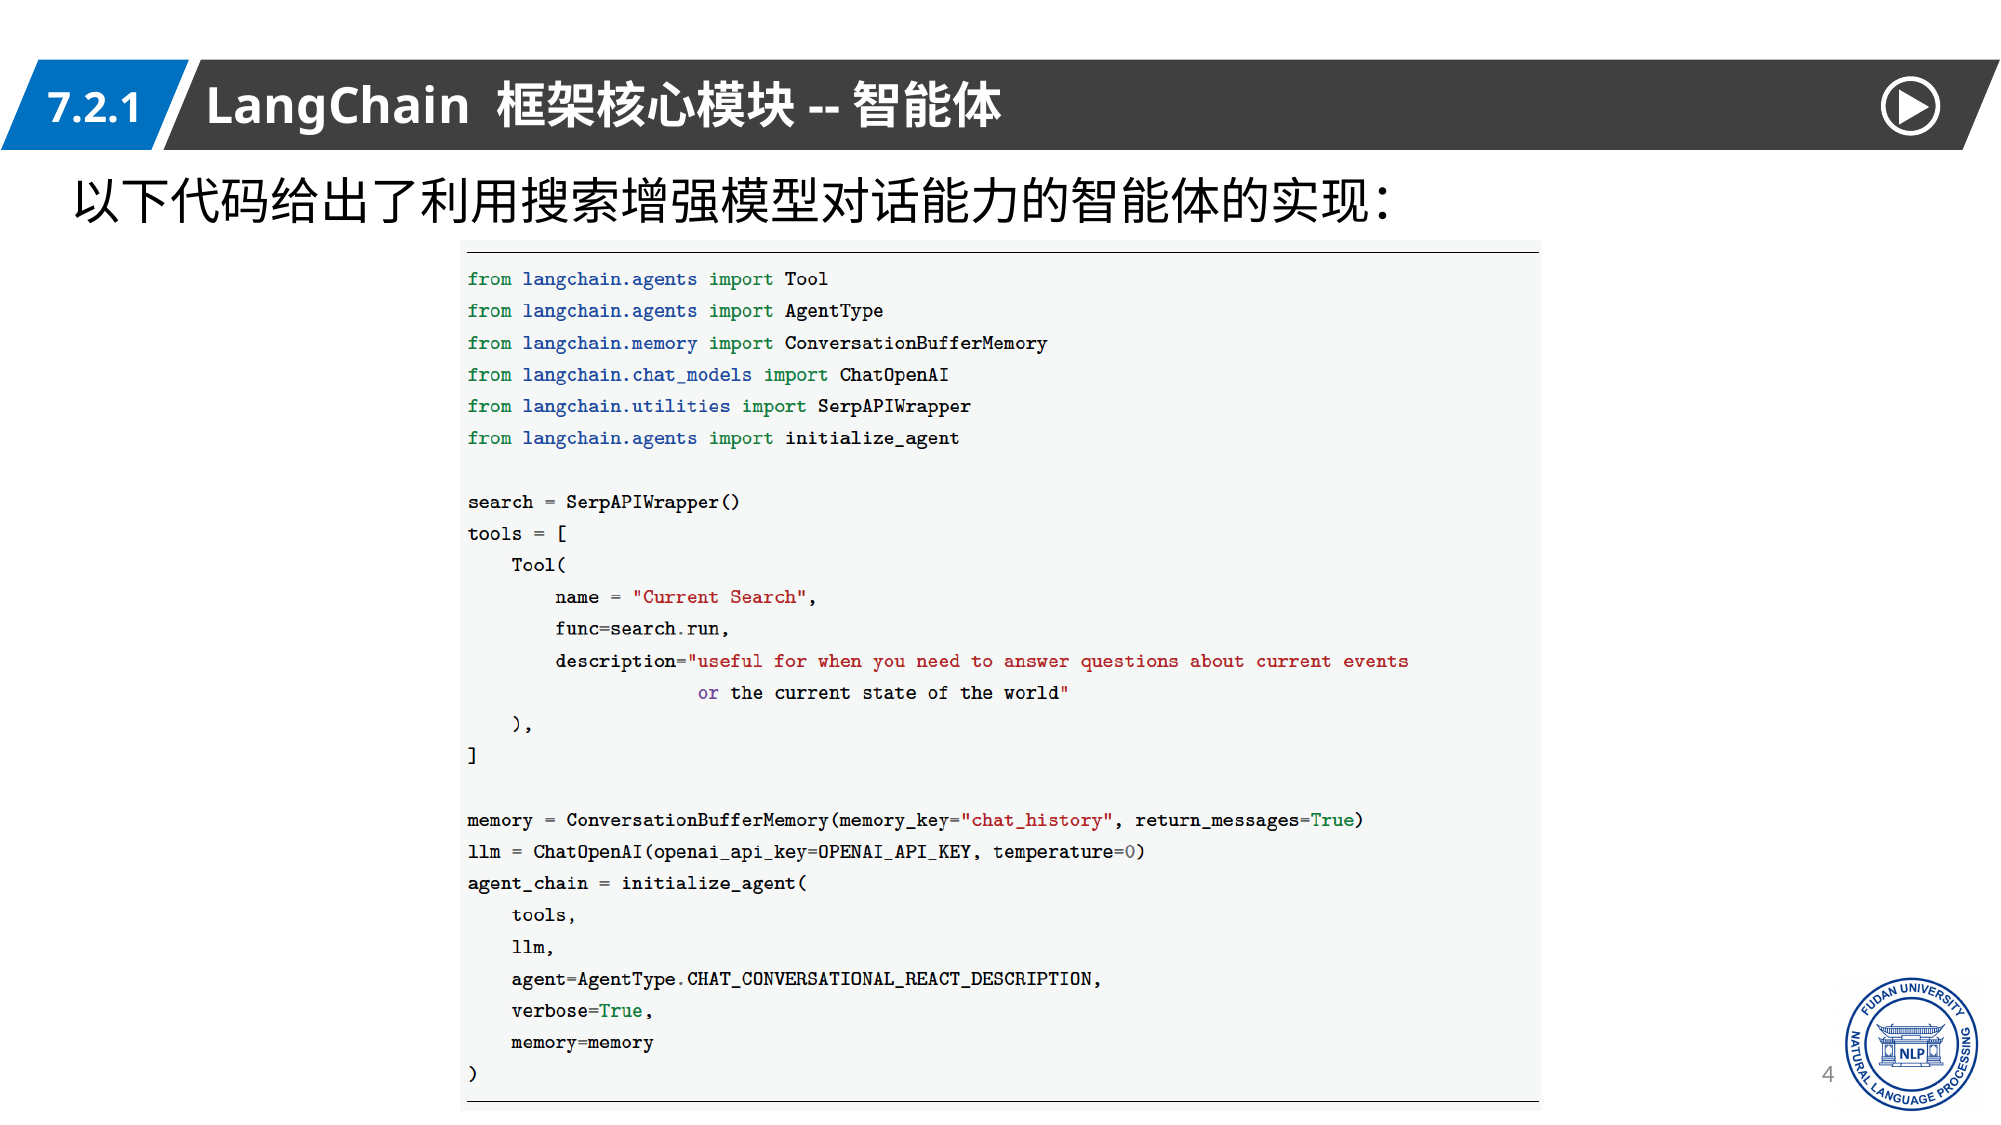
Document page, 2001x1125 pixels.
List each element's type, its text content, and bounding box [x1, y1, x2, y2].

text_box LangChain 框架核心模块--智能体 [190, 66, 1017, 142]
text_box [1, 89, 157, 150]
text_box [165, 59, 2000, 150]
text_box [32, 59, 189, 120]
text_box 以下代码给出了利用搜索增强模型对话能力的智能体的实现： [55, 146, 1939, 237]
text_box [1883, 78, 1939, 134]
text_box 7.2.1 [26, 73, 164, 138]
picture [1834, 972, 1985, 1117]
picture [452, 238, 1542, 1111]
slide_number 45 [1547, 1042, 1863, 1103]
